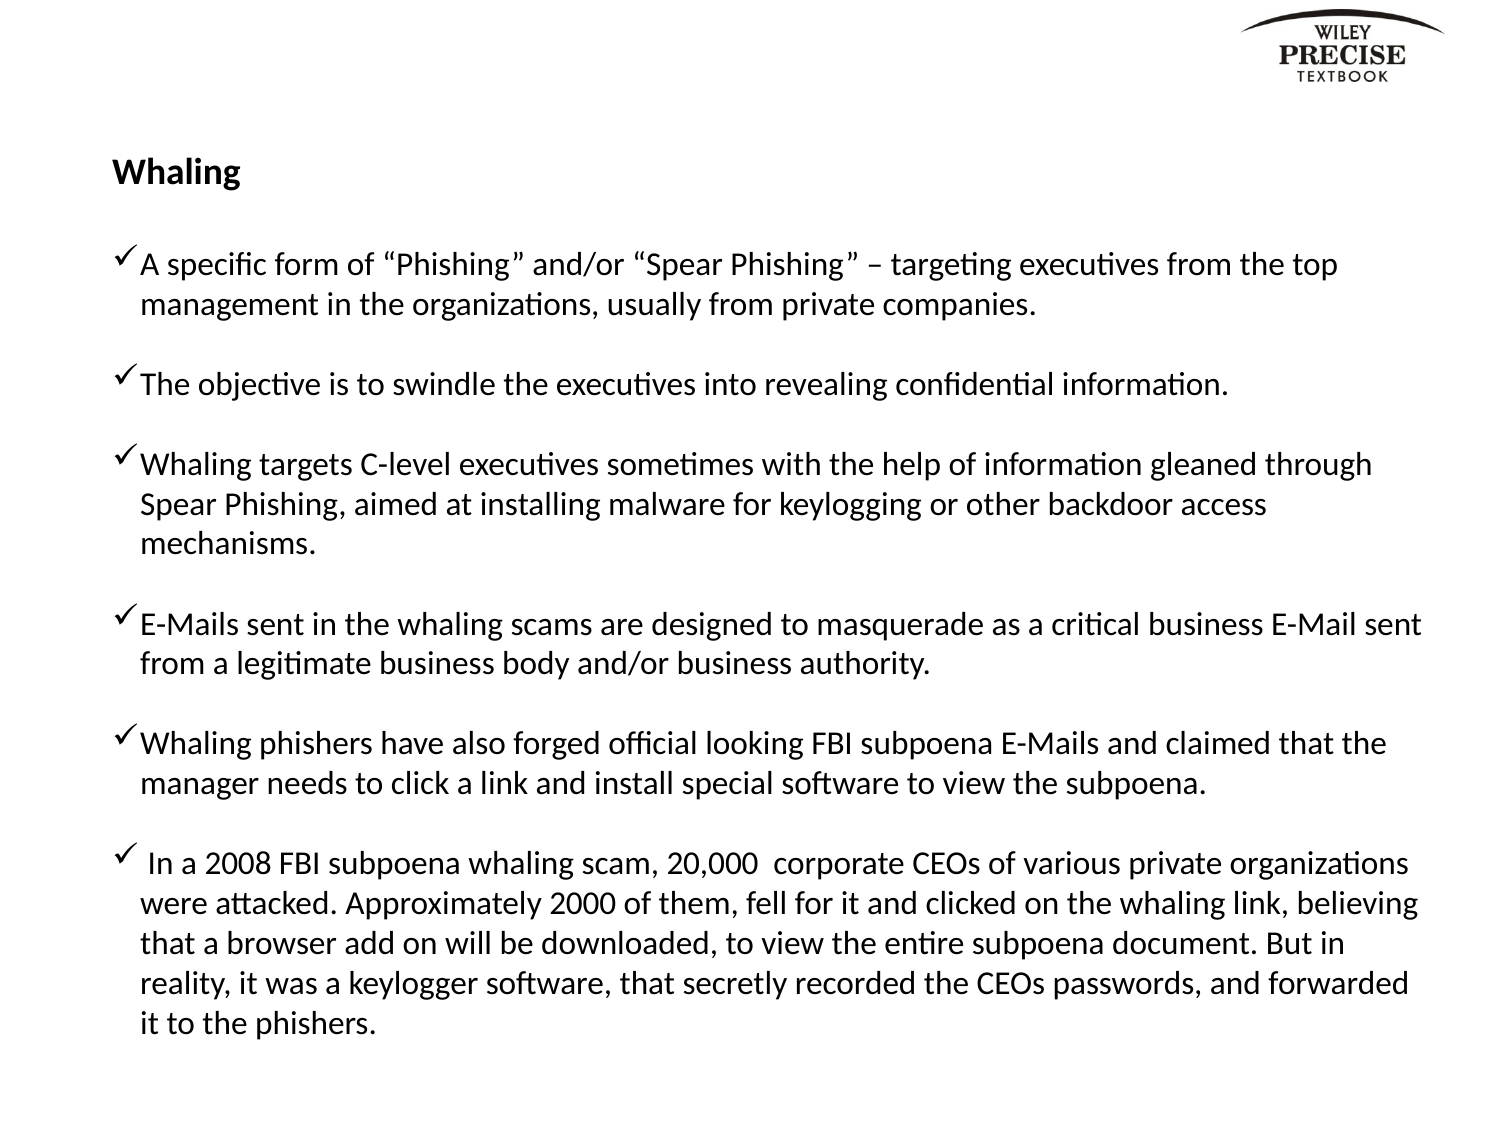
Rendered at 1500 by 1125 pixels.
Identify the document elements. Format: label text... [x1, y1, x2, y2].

text_box Whaling A specific form of “Phishing” and/or “Spear Phishing” – targeting executives from the top management in the organizations, usually from private companies. The objective is to swindle the executives into revealing confidential information. Whaling targets C-level executives sometimes with the help of information gleaned through Spear Phishing, aimed at installing malware for keylogging or other backdoor access mechanisms. E-Mails sent in the whaling scams are designed to masquerade as a critical business E-Mail sent from a legitimate business body and/or business authority. Whaling phishers have also forged official looking FBI subpoena E-Mails and claimed that the manager needs to click a link and install special software to view the subpoena. In a 2008 FBI subpoena whaling scam, 20,000 corporate CEOs of various private organizations were attacked. Approximately 2000 of them, fell for it and clicked on the whaling link, believing that a browser add on will be downloaded, to view the entire subpoena document. But in reality, it was a keylogger software, that secretly recorded the CEOs passwords, and forwarded it to the phishers. [97, 99, 1445, 1088]
picture [1240, 8, 1445, 82]
